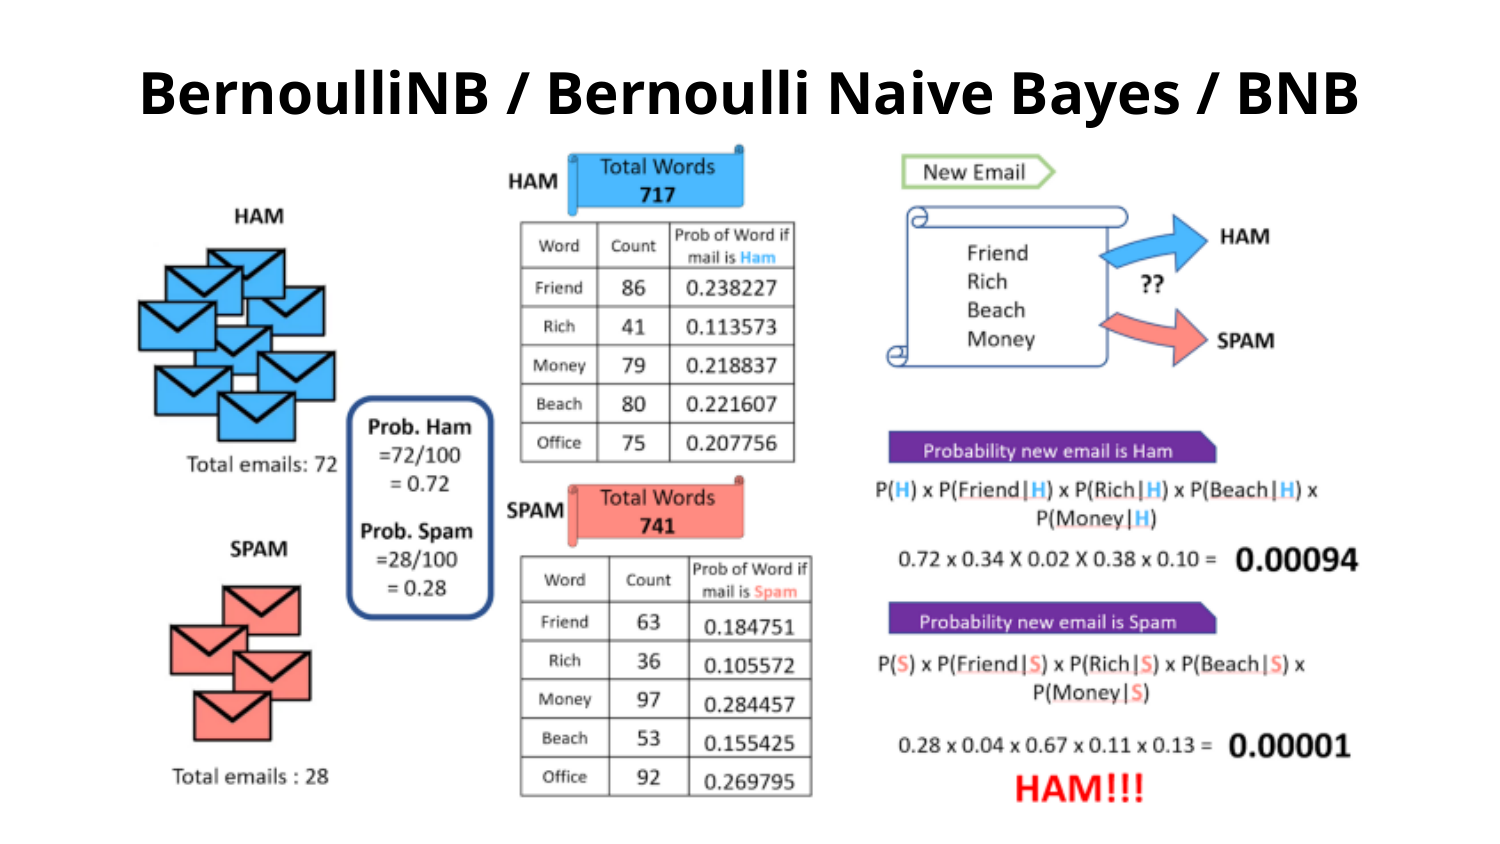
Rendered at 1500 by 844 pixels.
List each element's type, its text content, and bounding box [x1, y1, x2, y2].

text_box BernoulliNB / Bernoulli Naive Bayes / BNB [117, 41, 1382, 142]
picture [134, 131, 1366, 817]
